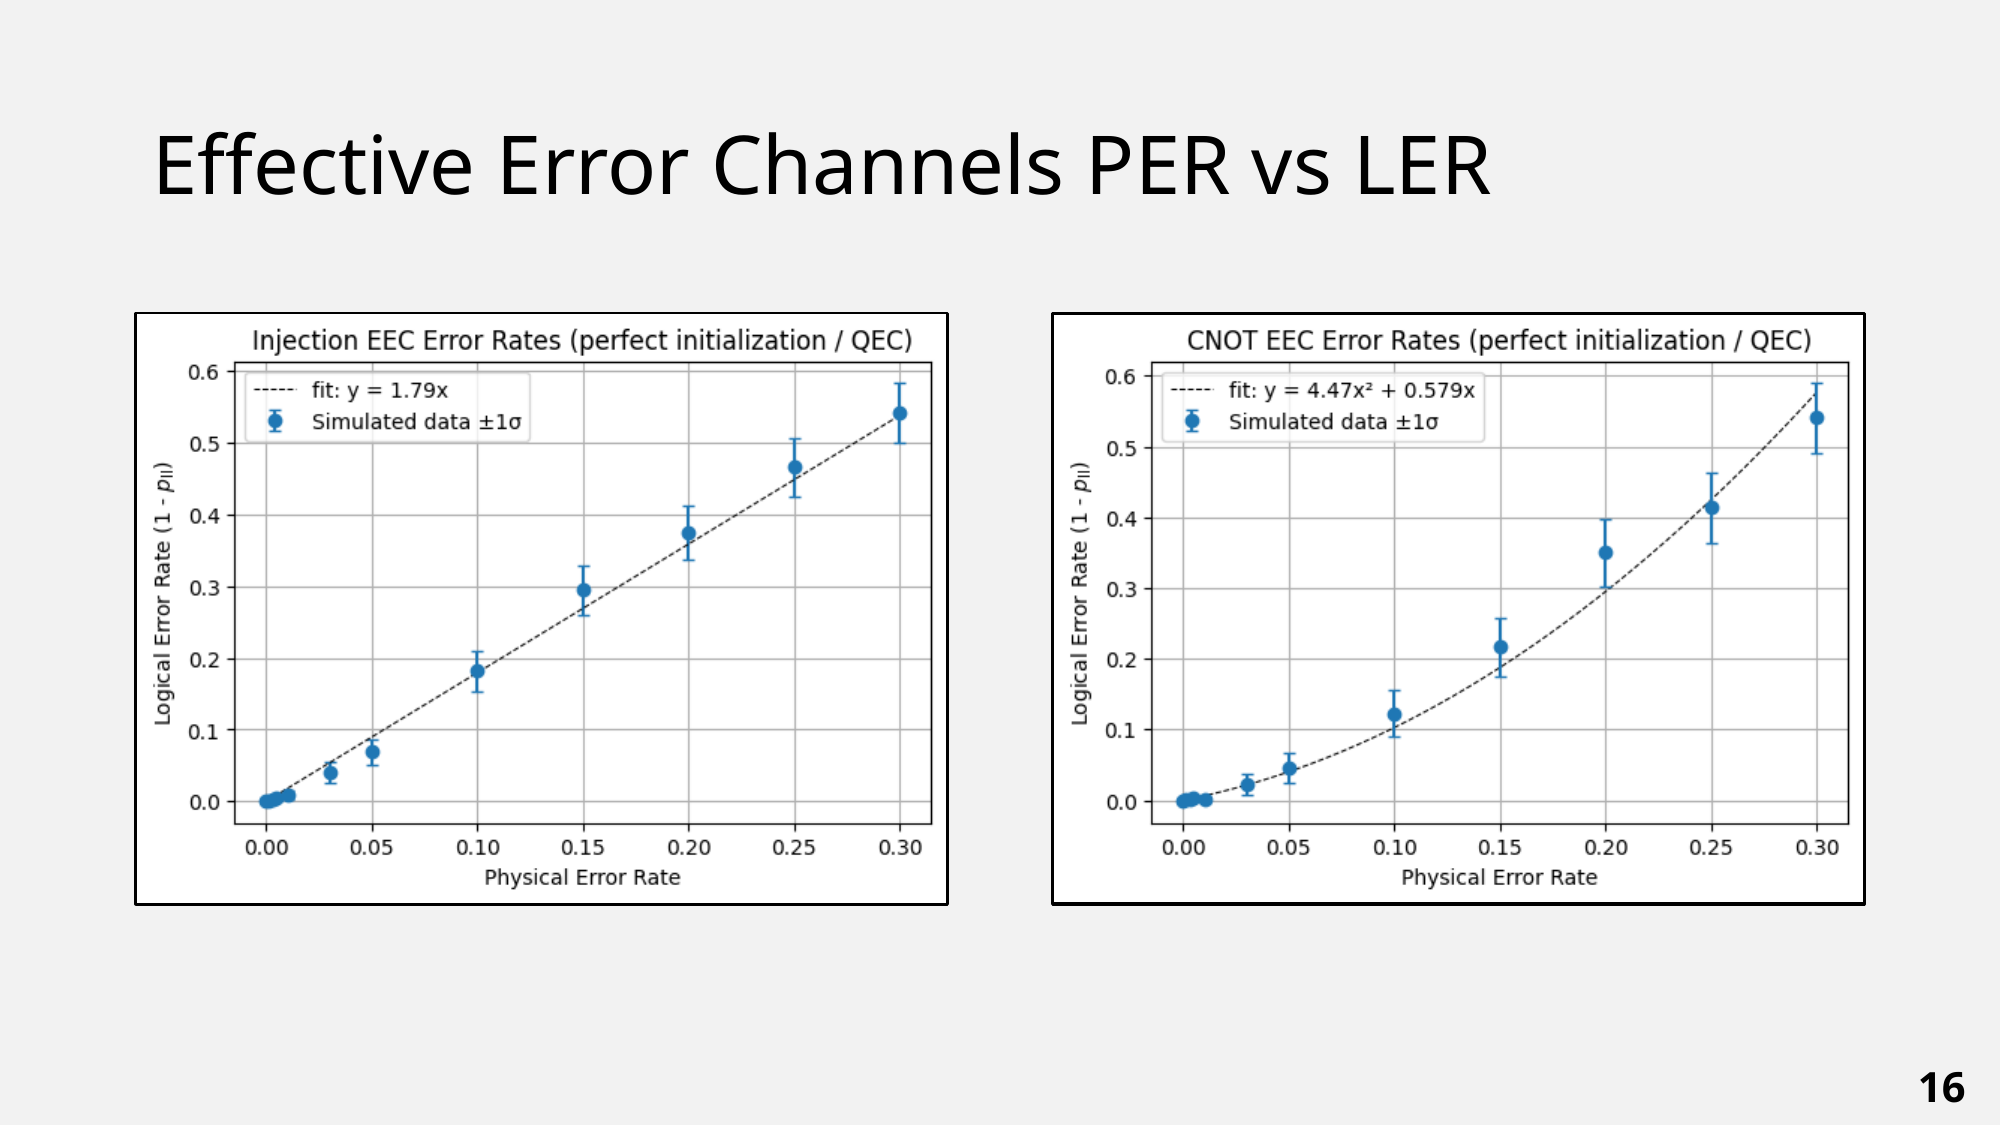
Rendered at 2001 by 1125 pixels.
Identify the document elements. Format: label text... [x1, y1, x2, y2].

title Effective Error Channels PER vs LER [137, 59, 1863, 278]
text_box 16 [1903, 1053, 1982, 1118]
picture [136, 314, 947, 903]
picture [1053, 314, 1863, 903]
